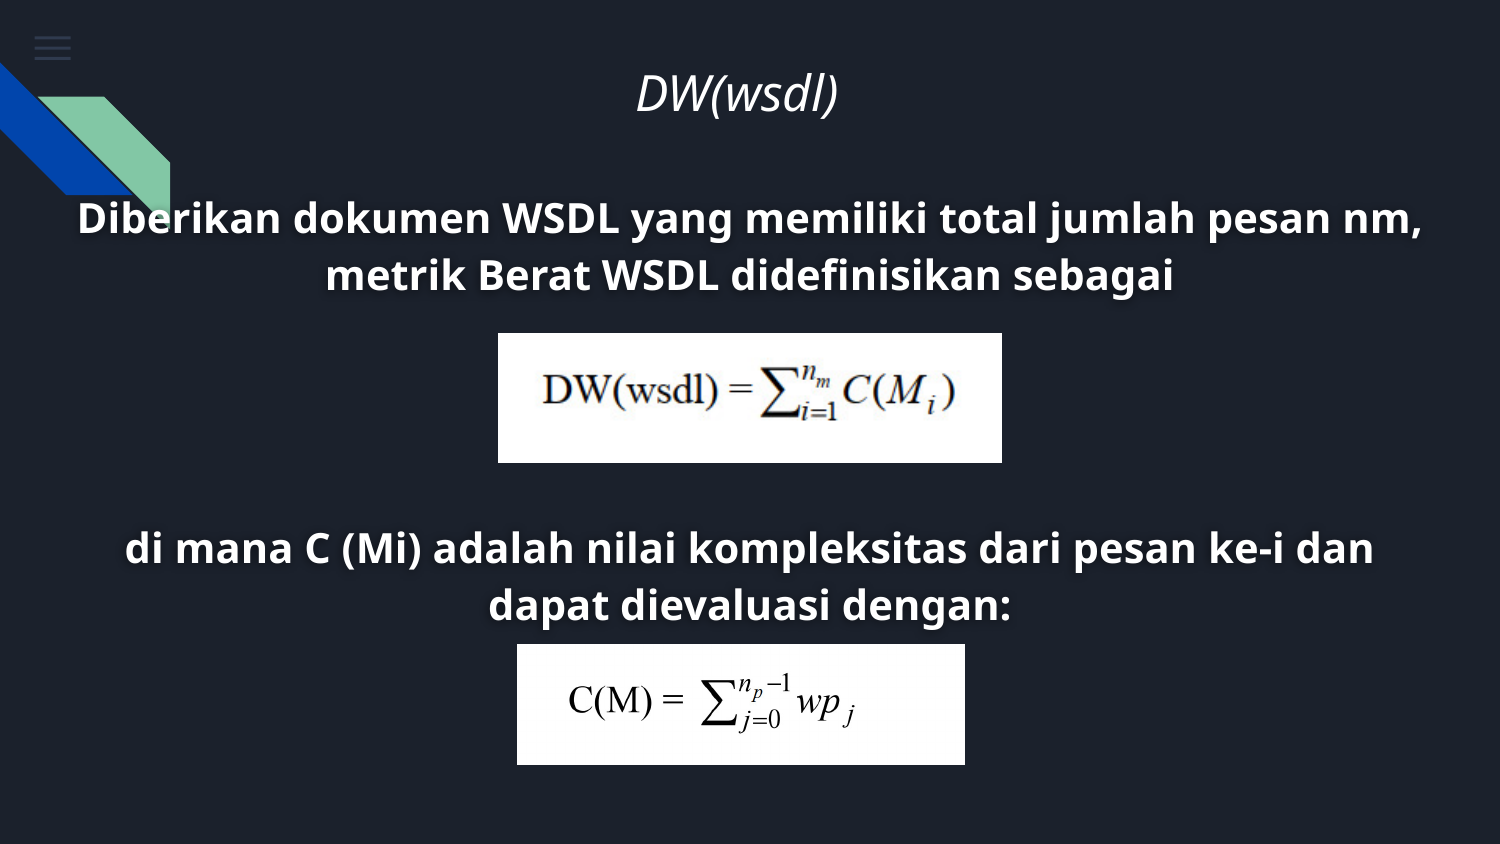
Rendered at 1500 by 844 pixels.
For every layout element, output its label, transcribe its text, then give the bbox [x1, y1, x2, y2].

picture [517, 643, 965, 765]
picture [498, 332, 1002, 464]
title DW(wsdl) [172, 46, 1328, 164]
list Diberikan dokumen WSDL yang memiliki total jumlah pesan nm, metrik Berat WSDL didefinisikan sebagai di mana C (Mi) adalah nilai kompleksitas dari pesan ke-i dan dapat dievaluasi dengan: [59, 168, 1441, 628]
